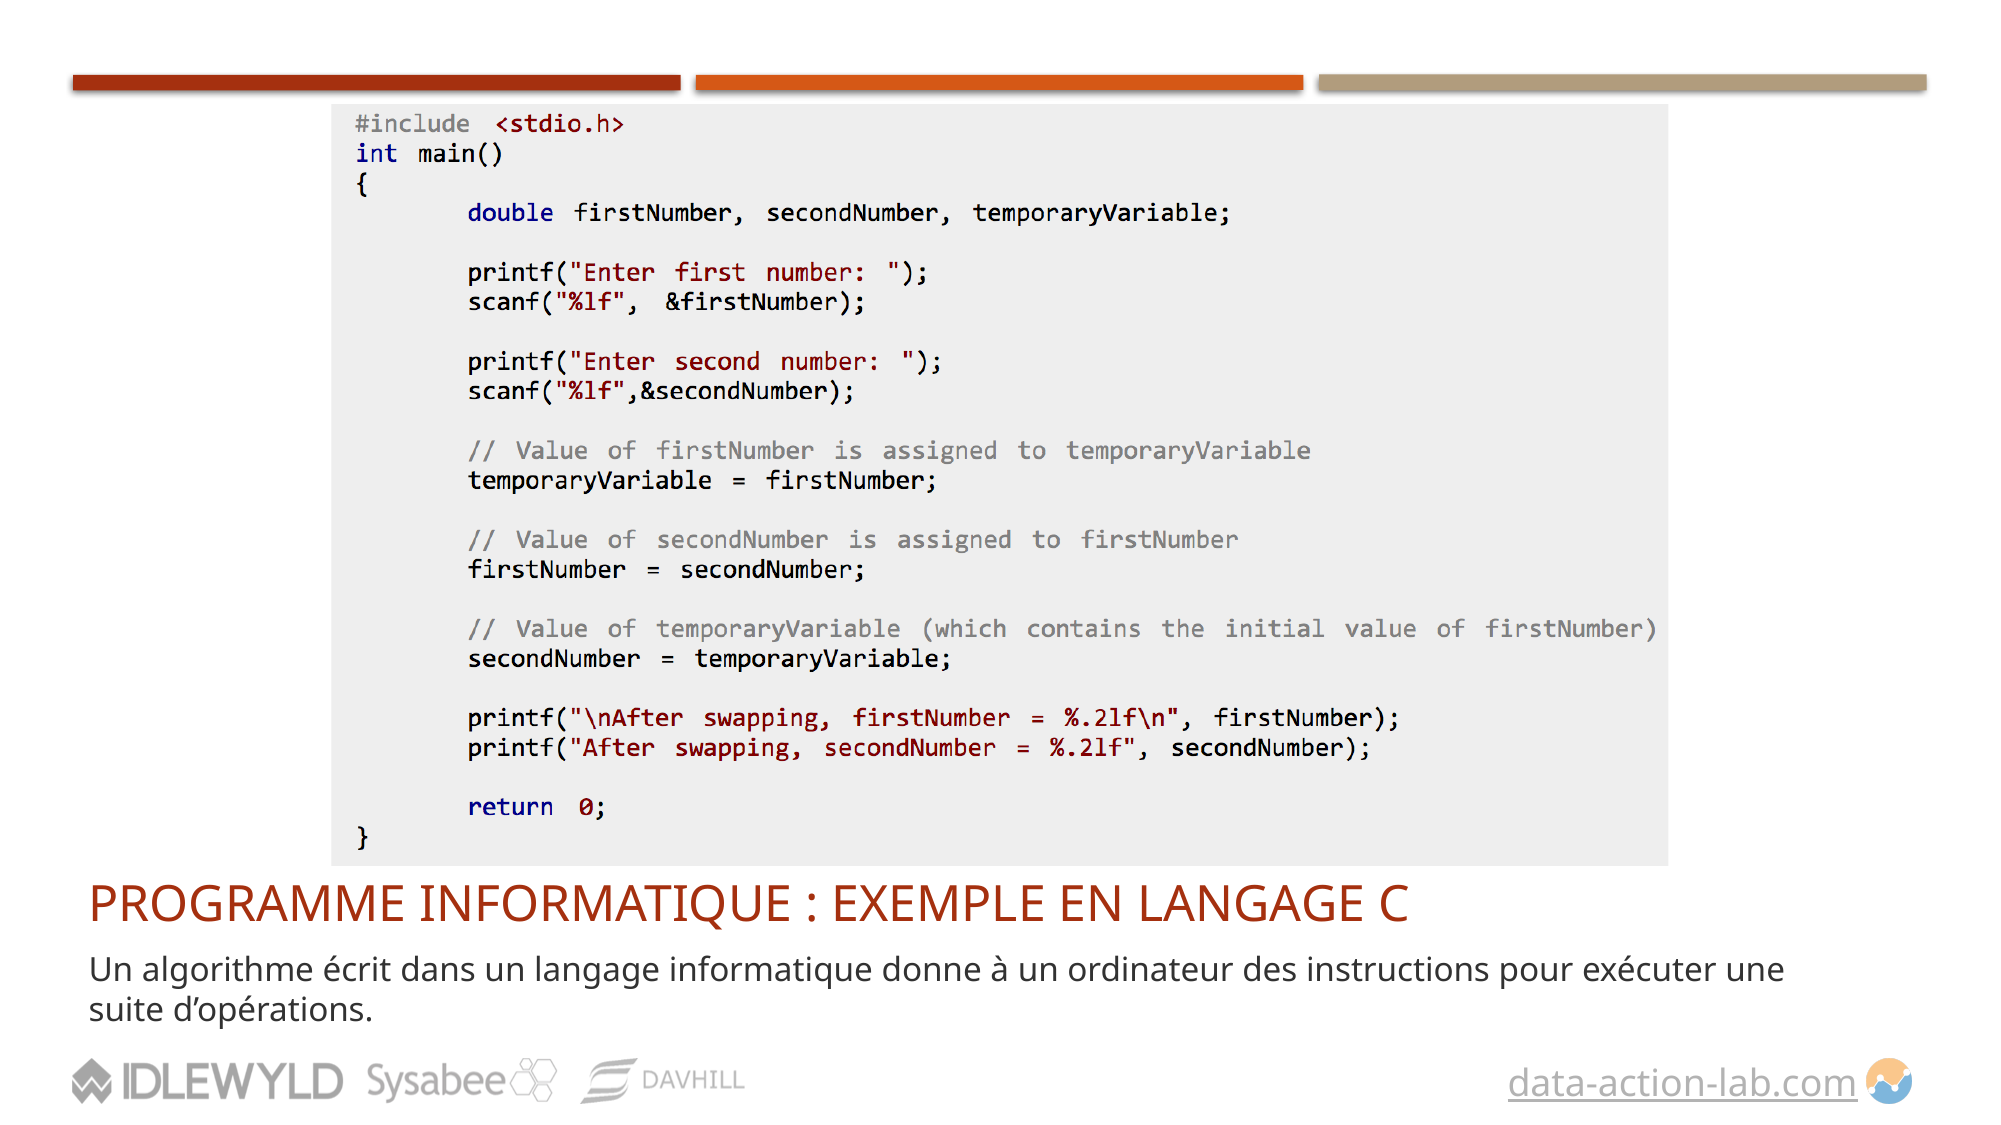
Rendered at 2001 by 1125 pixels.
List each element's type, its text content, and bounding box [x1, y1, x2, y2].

picture [72, 1058, 745, 1104]
picture [330, 103, 1669, 867]
title PROGRAMME INFORMATIQUE : EXEMPLE EN LANGAGE C [73, 845, 1883, 938]
list Un algorithme écrit dans un langage informatique donne à un ordinateur des instructions pour exécuter une suite d’opérations. [73, 938, 1883, 1037]
